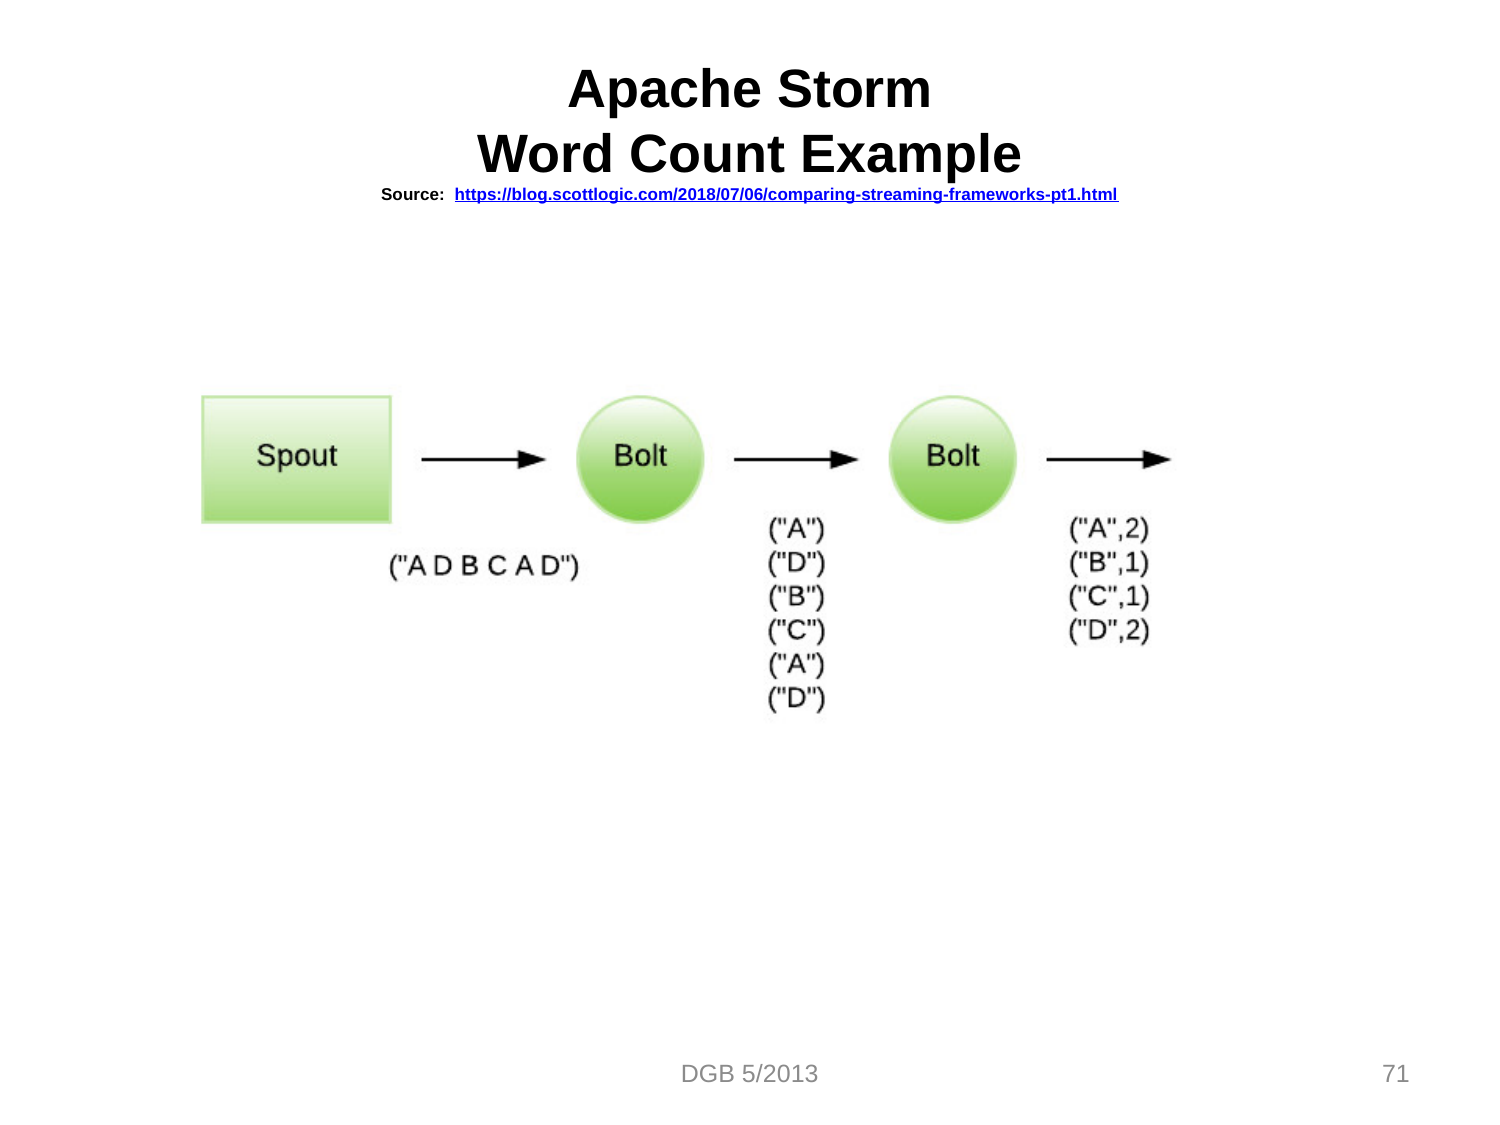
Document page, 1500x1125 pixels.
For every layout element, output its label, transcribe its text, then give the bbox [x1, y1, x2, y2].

title Apache Storm Word Count Example Source: https://blog.scottlogic.com/2018/07/06/comparing-streaming-frameworks-pt1.html [75, 45, 1425, 233]
picture [113, 347, 1387, 778]
slide_number 71 [1074, 1042, 1425, 1103]
footer DGB 5/2013 [512, 1042, 988, 1103]
